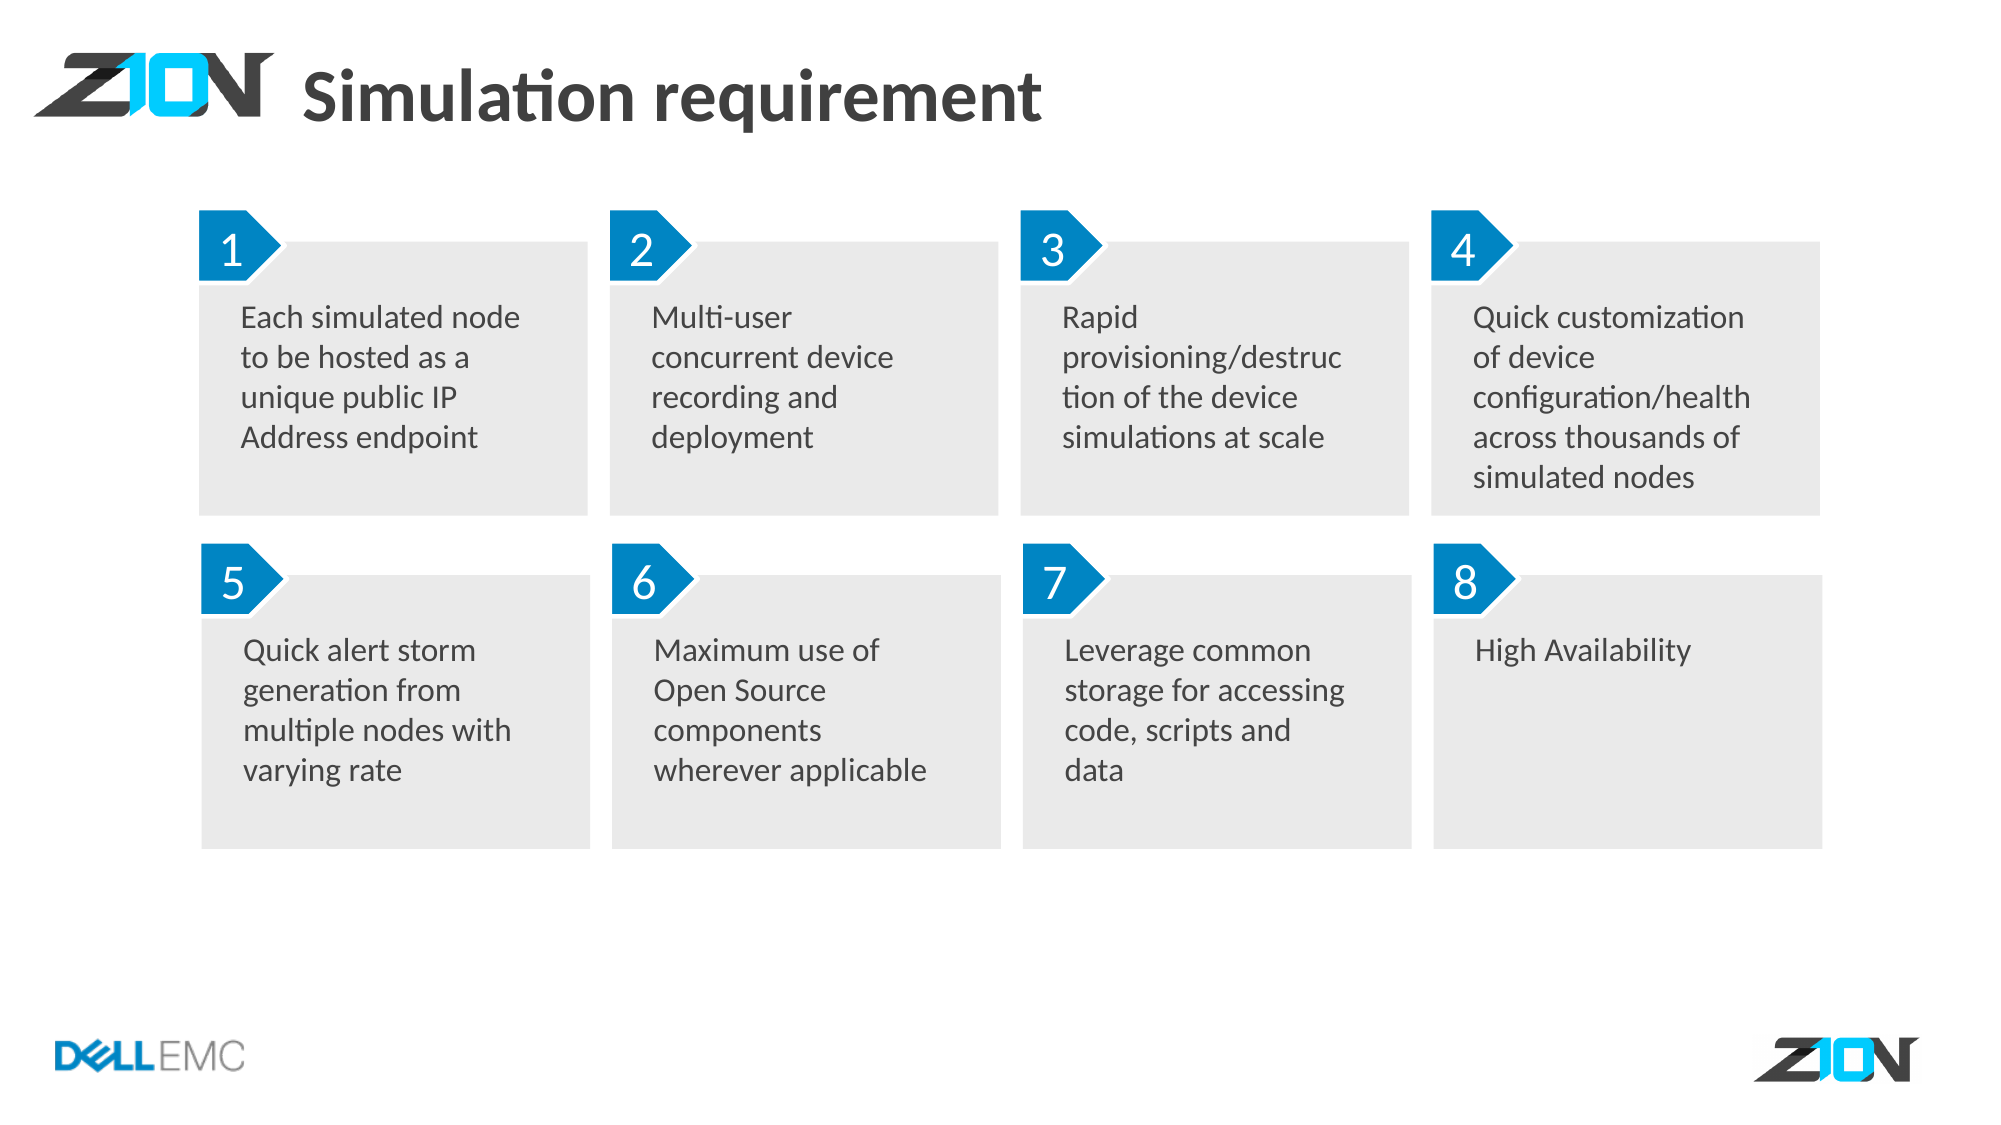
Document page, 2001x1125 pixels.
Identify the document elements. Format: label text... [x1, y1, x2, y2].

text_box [1020, 541, 1412, 850]
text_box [609, 541, 1002, 850]
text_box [196, 207, 588, 516]
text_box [1428, 207, 1821, 516]
picture [31, 48, 279, 121]
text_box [1017, 207, 1410, 516]
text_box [607, 207, 999, 516]
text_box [198, 541, 591, 850]
picture [1752, 1034, 1922, 1084]
picture [53, 1021, 245, 1094]
text_box Simulation requirement [303, 7, 1296, 187]
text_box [1431, 541, 1823, 850]
